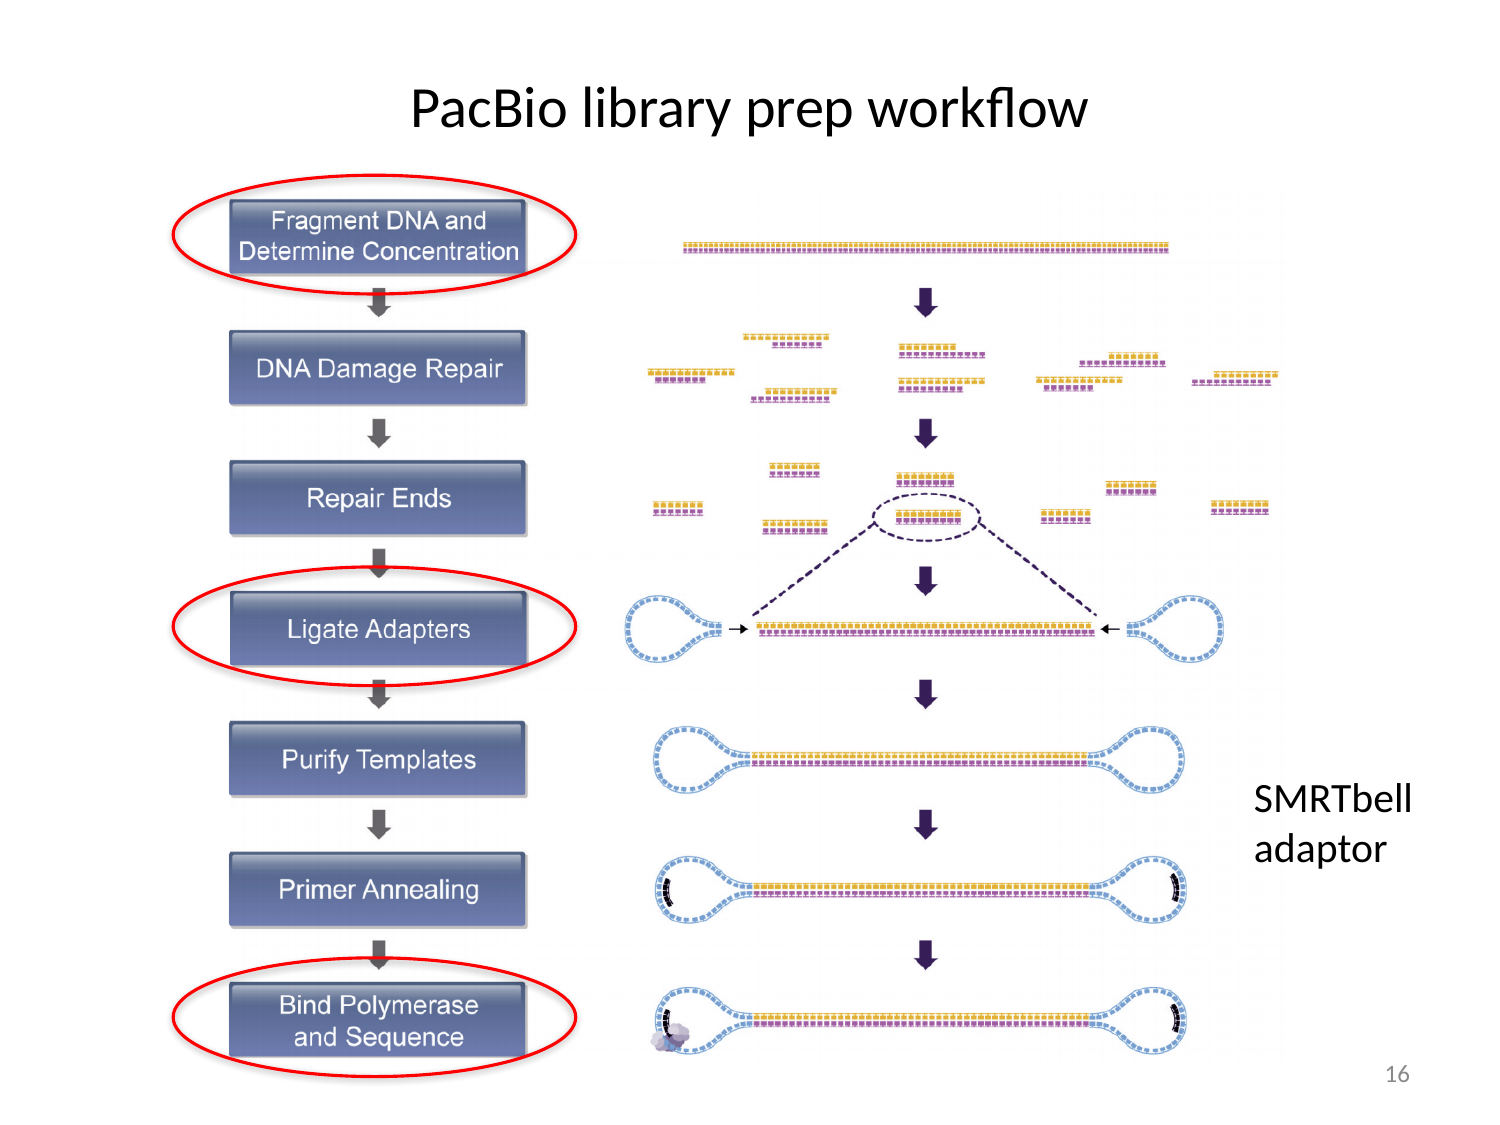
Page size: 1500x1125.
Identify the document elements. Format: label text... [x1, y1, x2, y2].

picture [221, 188, 1291, 1065]
text_box [172, 197, 216, 273]
title PacBio library prep workflow [75, 45, 1425, 164]
slide_number 16 [1074, 1042, 1425, 1103]
text_box [250, 174, 499, 187]
text_box [172, 979, 216, 1055]
text_box SMRTbell adaptor [1295, 763, 1438, 878]
text_box [299, 1073, 450, 1078]
text_box [172, 588, 216, 664]
